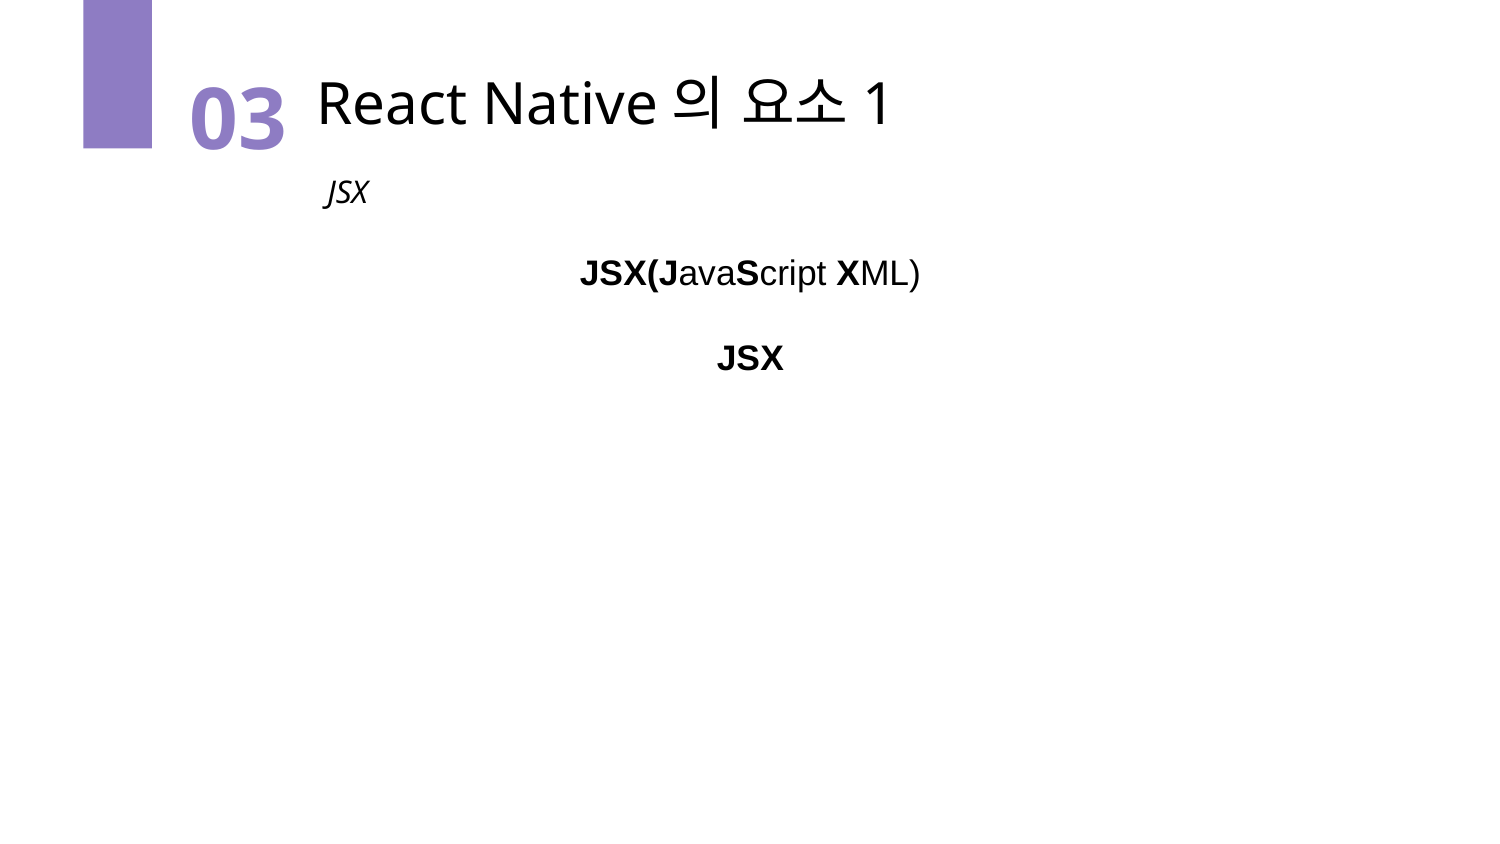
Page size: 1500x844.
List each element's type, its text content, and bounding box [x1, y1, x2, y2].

text_box JSX [316, 148, 1500, 211]
text_box [83, 0, 152, 149]
text_box JSX(JavaScript XML) JSX [312, 238, 1189, 395]
text_box React Native의 요소1 [305, 58, 1256, 162]
text_box 03 [154, 58, 299, 153]
